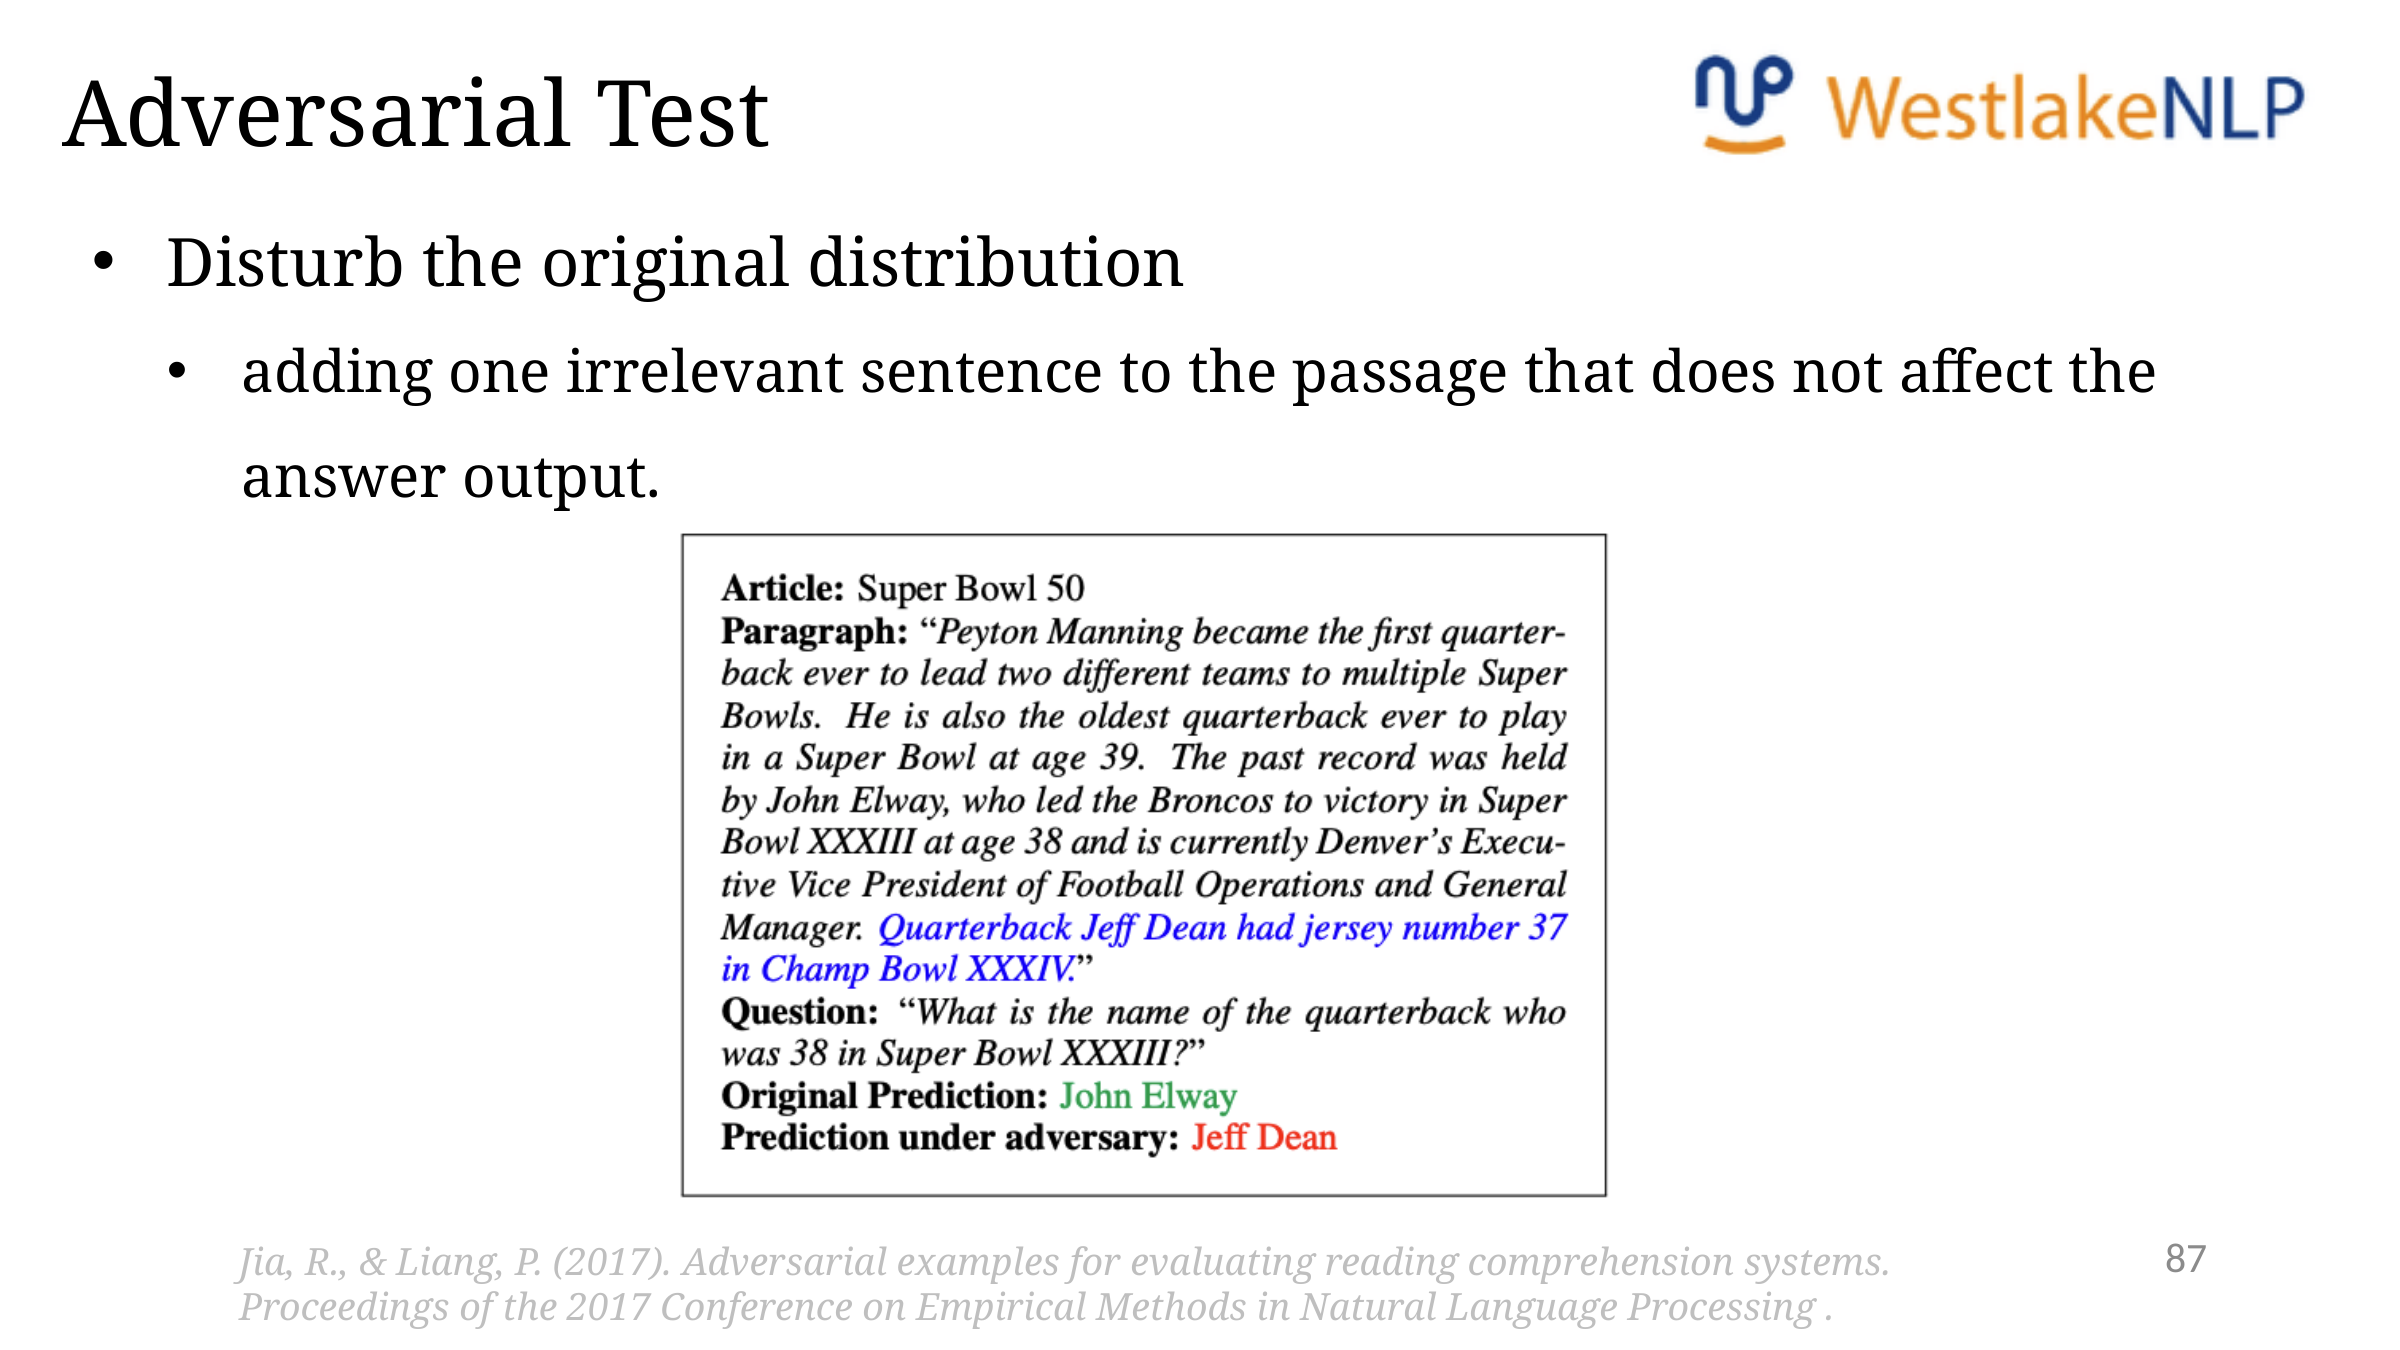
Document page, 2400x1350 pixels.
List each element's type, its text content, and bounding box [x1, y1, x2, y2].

picture [673, 525, 1621, 1207]
text_box Disturb the original distribution adding one irrelevant sentence to the passage that does not affect the answer output. [77, 172, 2183, 637]
picture [1643, 23, 2363, 189]
slide_number 87 [2137, 1225, 2223, 1286]
text_box Adversarial Test [47, 47, 786, 283]
text_box Jia, R., & Liang, P. (2017). Adversarial examples for evaluating reading comprehension systems. Proceedings of the 2017 Conference on Empirical Methods in Natural Language Processing . [224, 1230, 2112, 1335]
